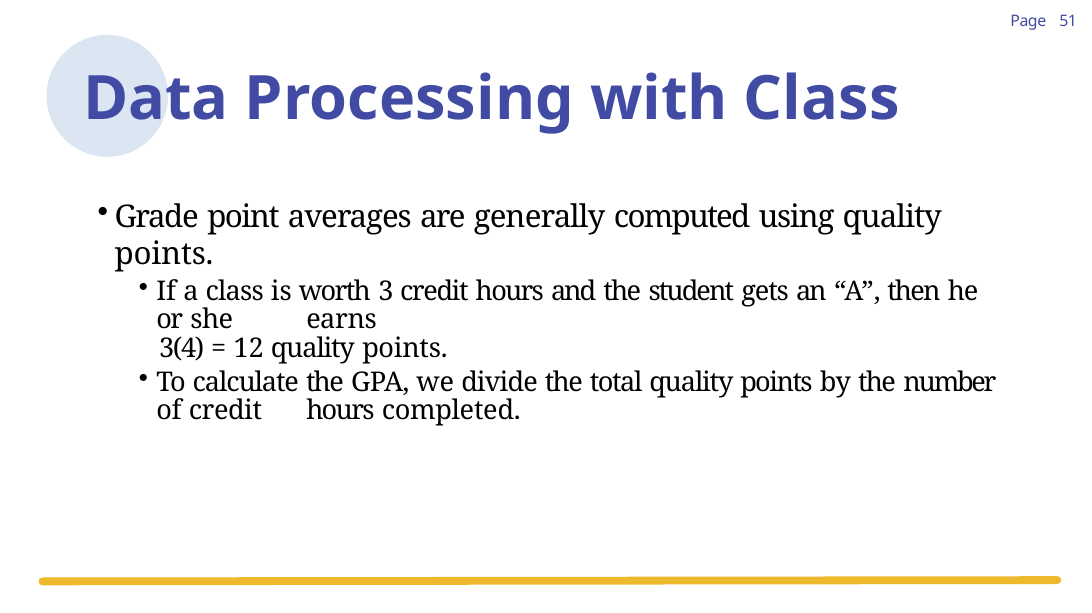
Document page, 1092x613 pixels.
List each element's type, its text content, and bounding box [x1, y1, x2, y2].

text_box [46, 34, 169, 158]
text_box Data Processing with Class [173, 58, 959, 133]
text_box Page [1010, 10, 1069, 30]
text_box Grade point averages are generally computed using quality points. If a class is worth 3 credit hours and the student gets an “A”, then he or she earns 3(4) = 12 quality points. To calculate the GPA, we divide the total quality points by the number of credit hours completed. [95, 193, 1025, 426]
text_box 51 [1043, 10, 1086, 32]
